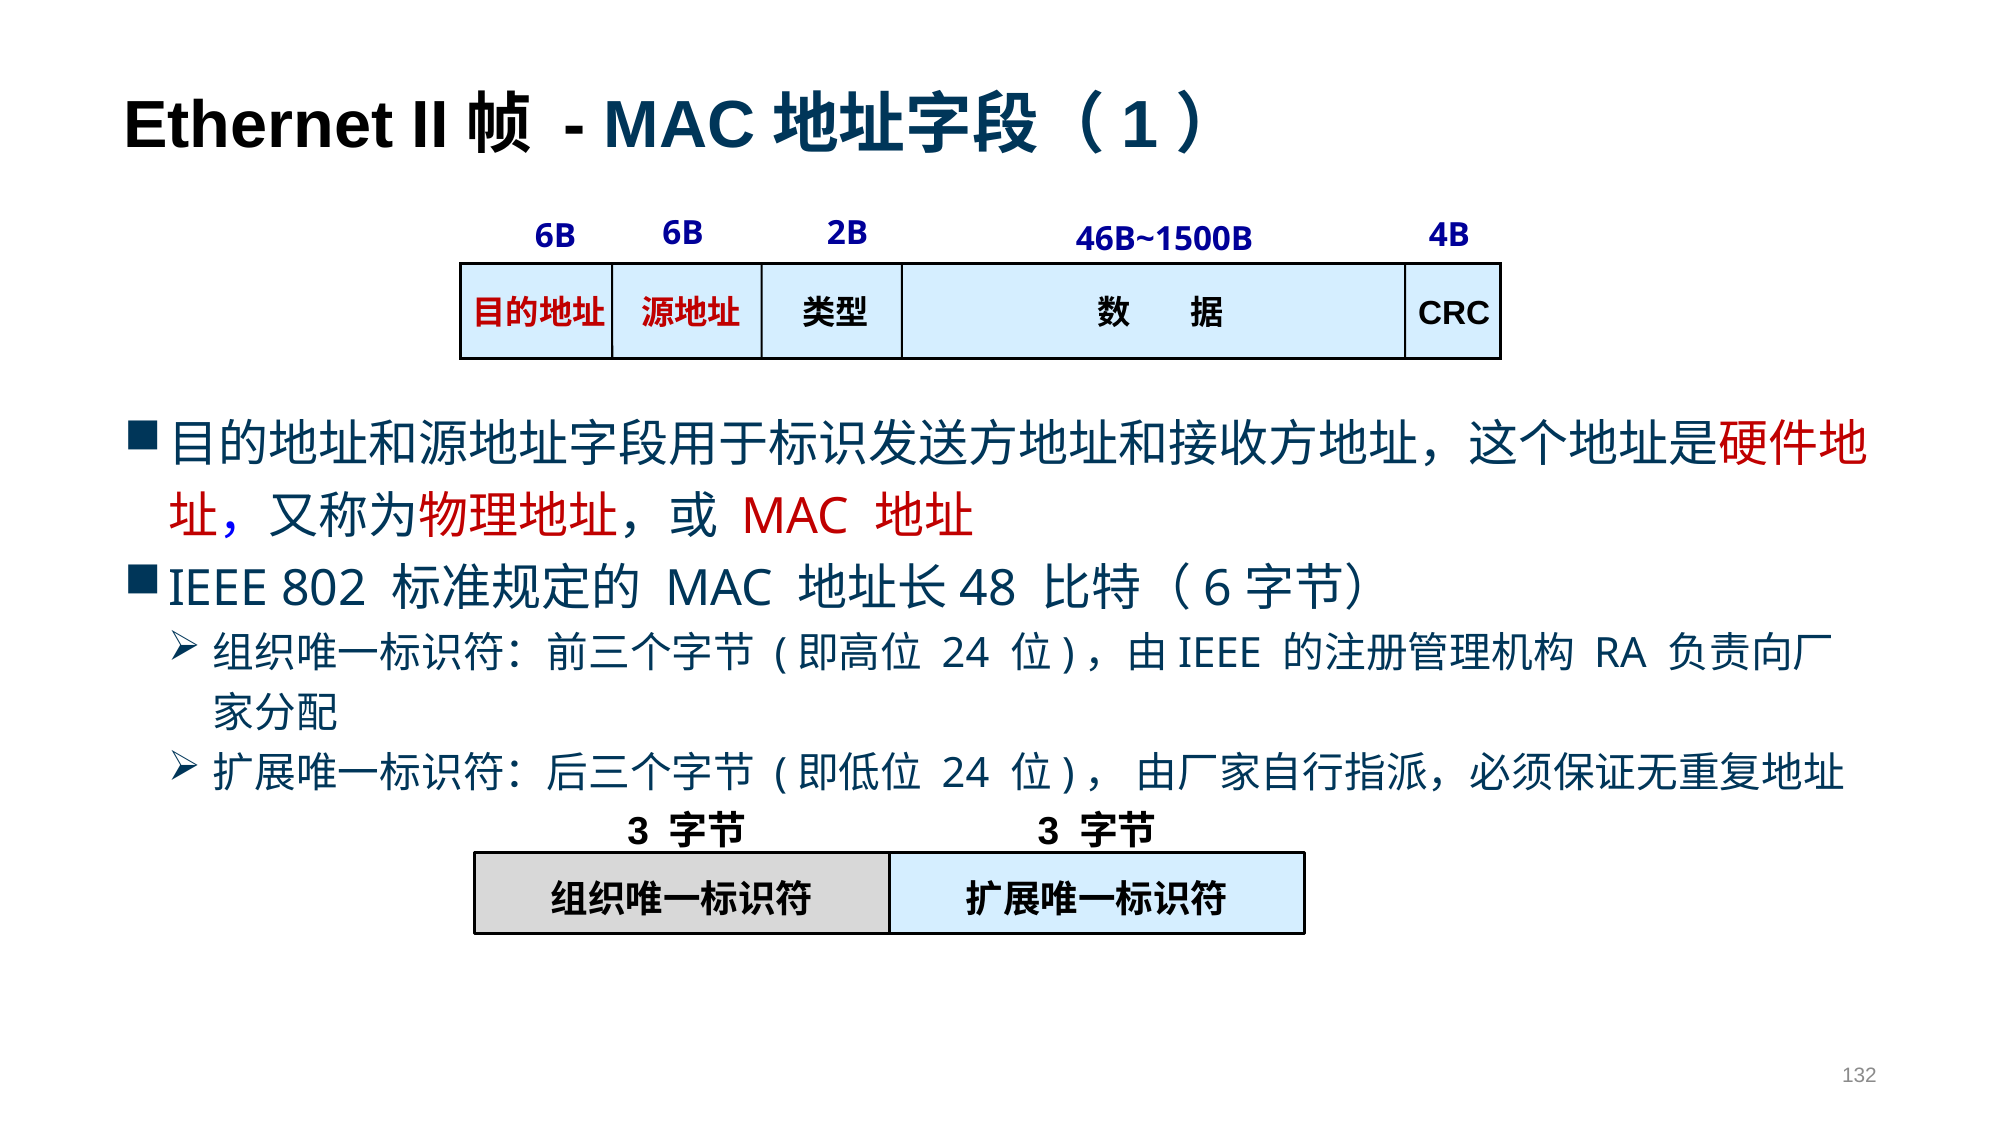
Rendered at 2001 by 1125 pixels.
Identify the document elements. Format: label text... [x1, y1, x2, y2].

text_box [452, 193, 1511, 359]
title Ethernet II帧 - MAC地址字段（1） [108, 21, 1890, 169]
slide_number 132 [1759, 1051, 1892, 1097]
list 目的地址和源地址字段用于标识发送方地址和接收方地址，这个地址是硬件地址，又称为物理地址，或 MAC 地址 IEEE 802 标准规定的 MAC 地址长48 比特（6字节） 组织唯一标识符：前三个字节 (即高位 24 位)，由IEEE 的注册管理机构 RA 负责向厂家分配 扩展唯一标识符：后三个字节 (即低位 24 位)， 由厂家自行指派，必须保证无重复地址 [109, 392, 1891, 876]
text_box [474, 788, 1305, 934]
